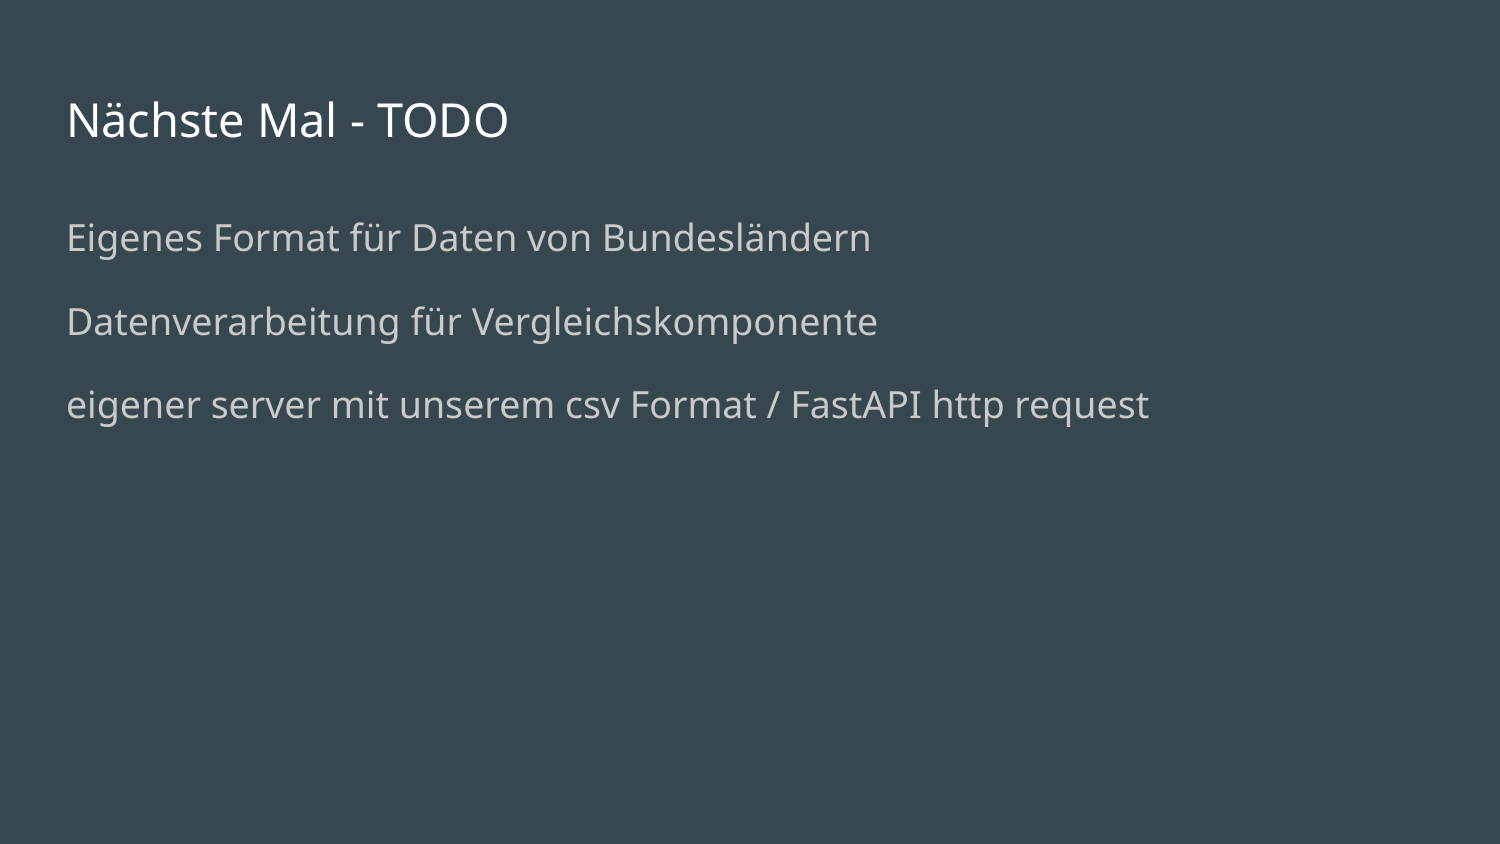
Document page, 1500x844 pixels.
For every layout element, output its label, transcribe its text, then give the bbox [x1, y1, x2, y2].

list Eigenes Format für Daten von Bundesländern Datenverarbeitung für Vergleichskomponente eigener server mit unserem csv Format / FastAPI http request [51, 189, 1449, 750]
title Nächste Mal - TODO [51, 72, 1449, 167]
